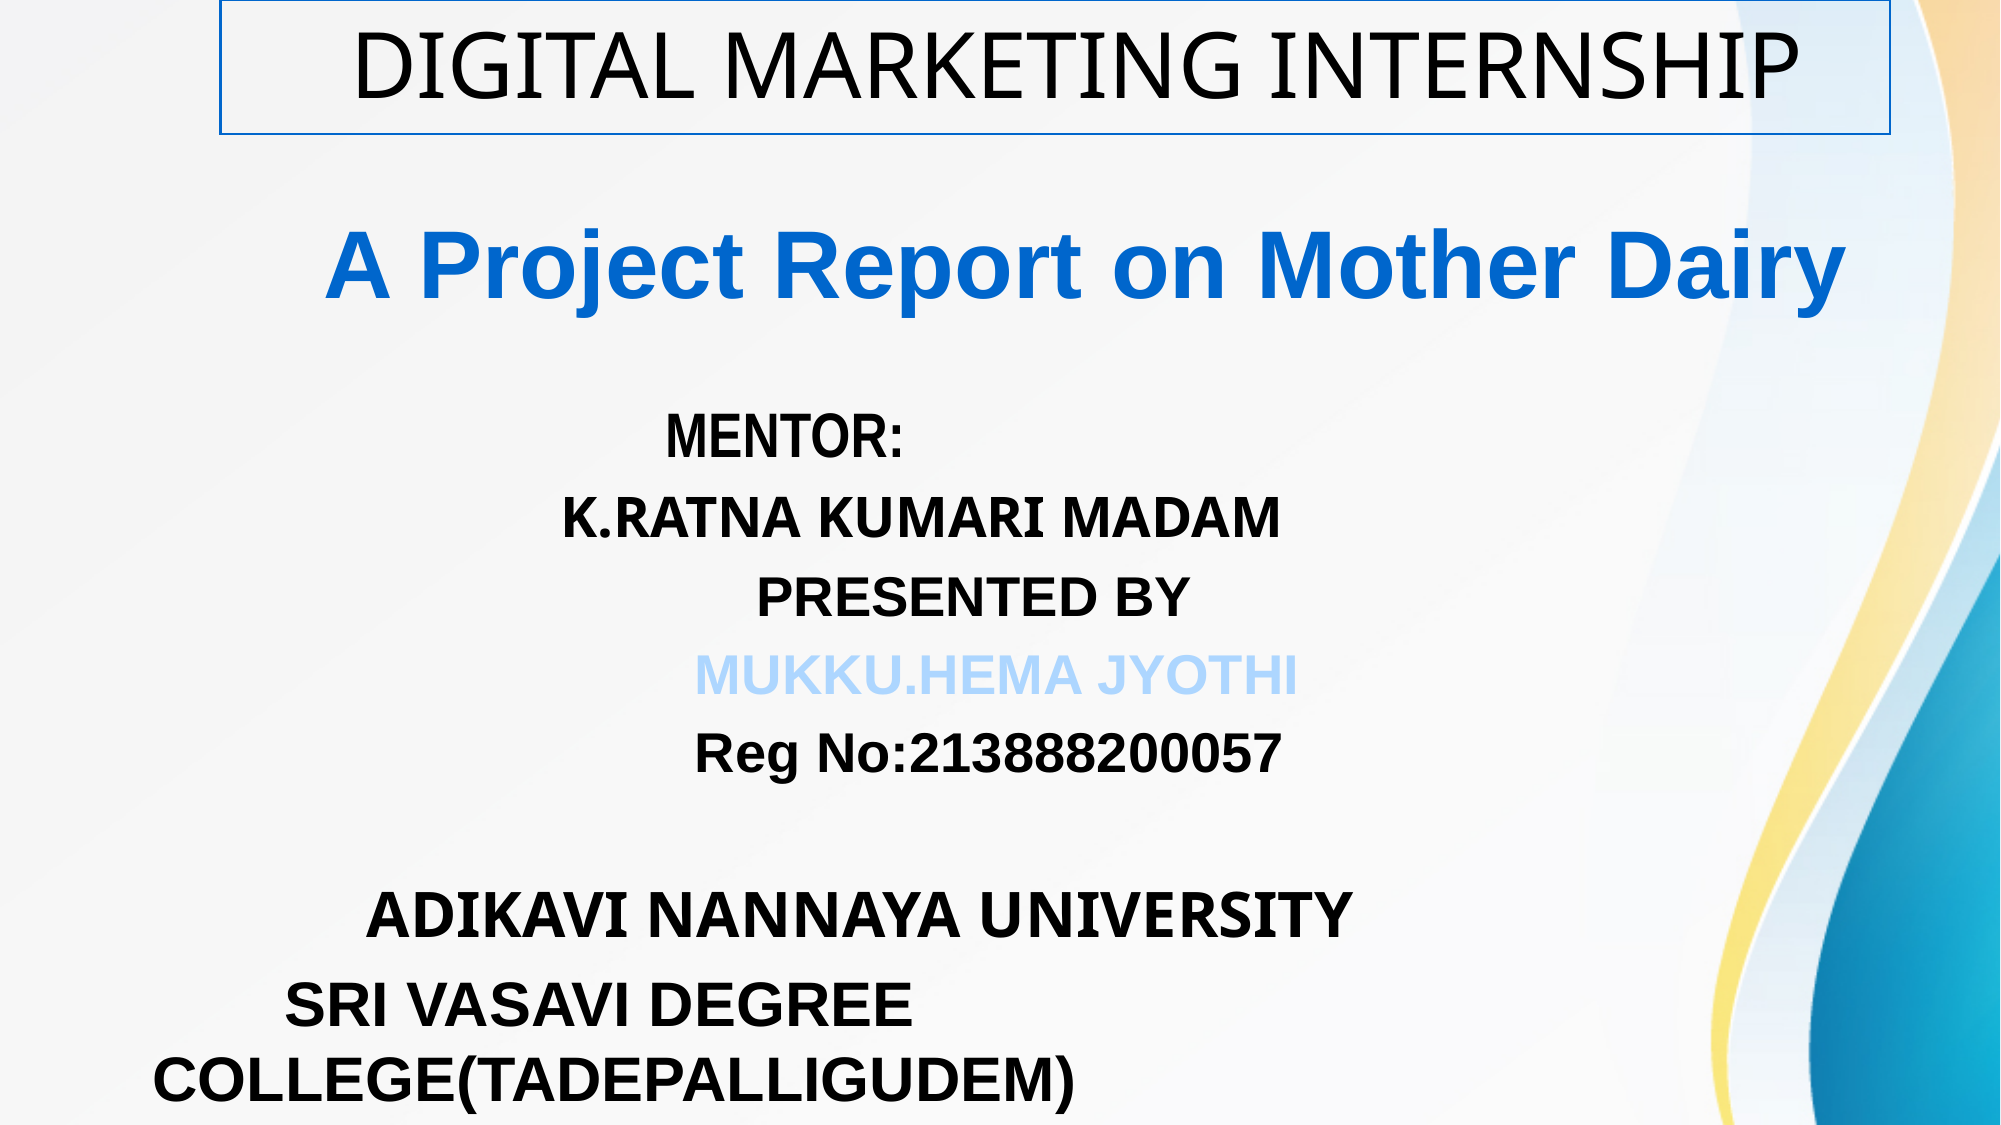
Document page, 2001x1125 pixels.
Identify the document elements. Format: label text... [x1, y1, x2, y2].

picture [0, 0, 2001, 1125]
text_box DIGITAL MARKETING INTERNSHIP [192, 0, 1891, 135]
list MENTOR: K.RATNA KUMARI MADAM PRESENTED BY MUKKU.HEMA JYOTHI Reg No:213888200057 ADIKAVI NANNAYA UNIVERSITY SRI VASAVI DEGREE COLLEGE(TADEPALLIGUDEM) [137, 299, 1863, 1125]
title A Project Report on Mother Dairy [137, 160, 1863, 299]
